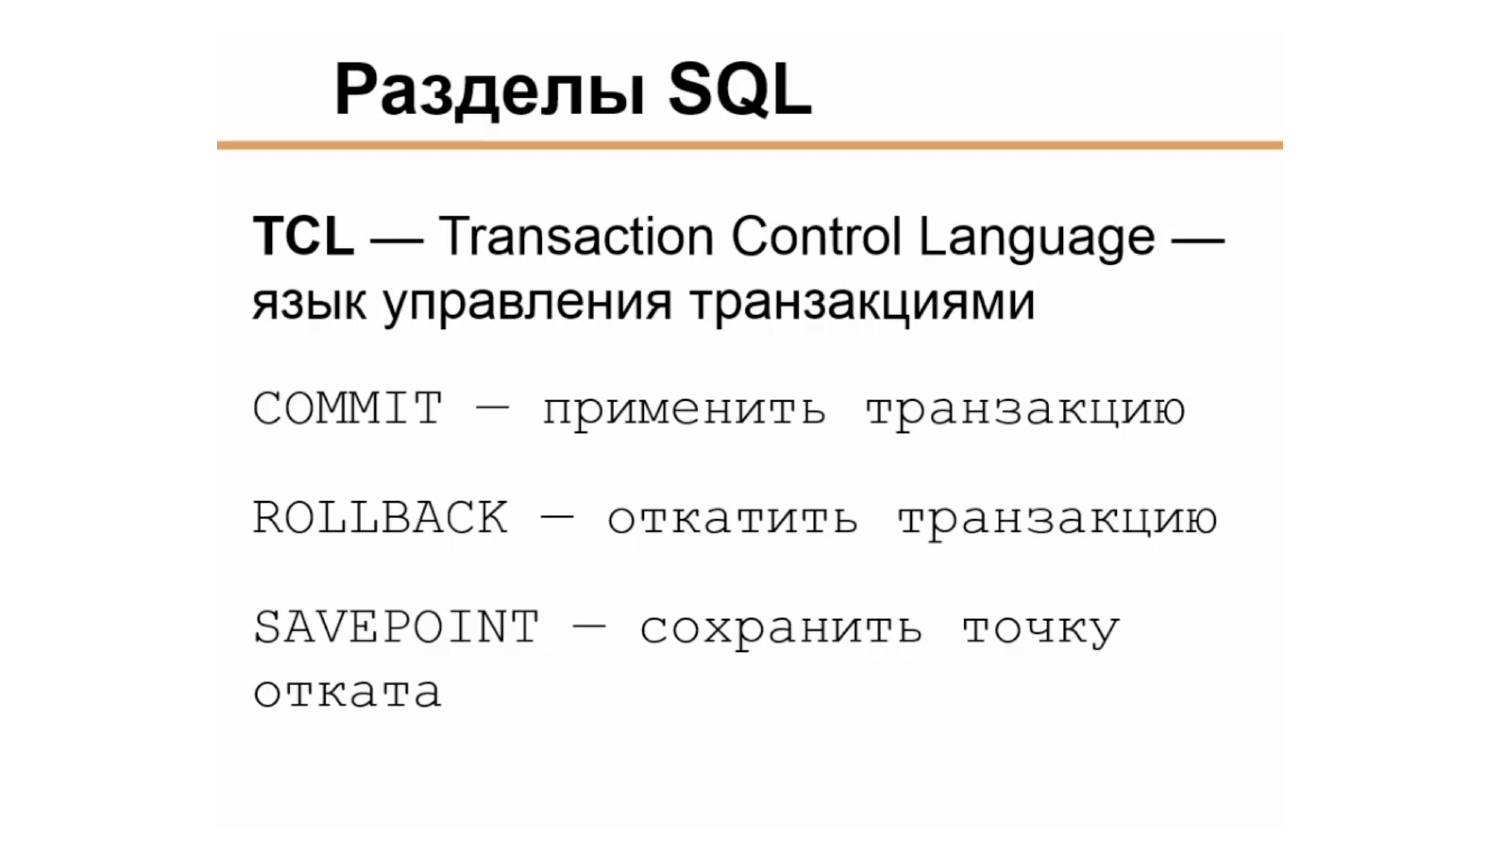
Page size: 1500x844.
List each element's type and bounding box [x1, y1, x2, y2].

picture [217, 32, 1283, 827]
